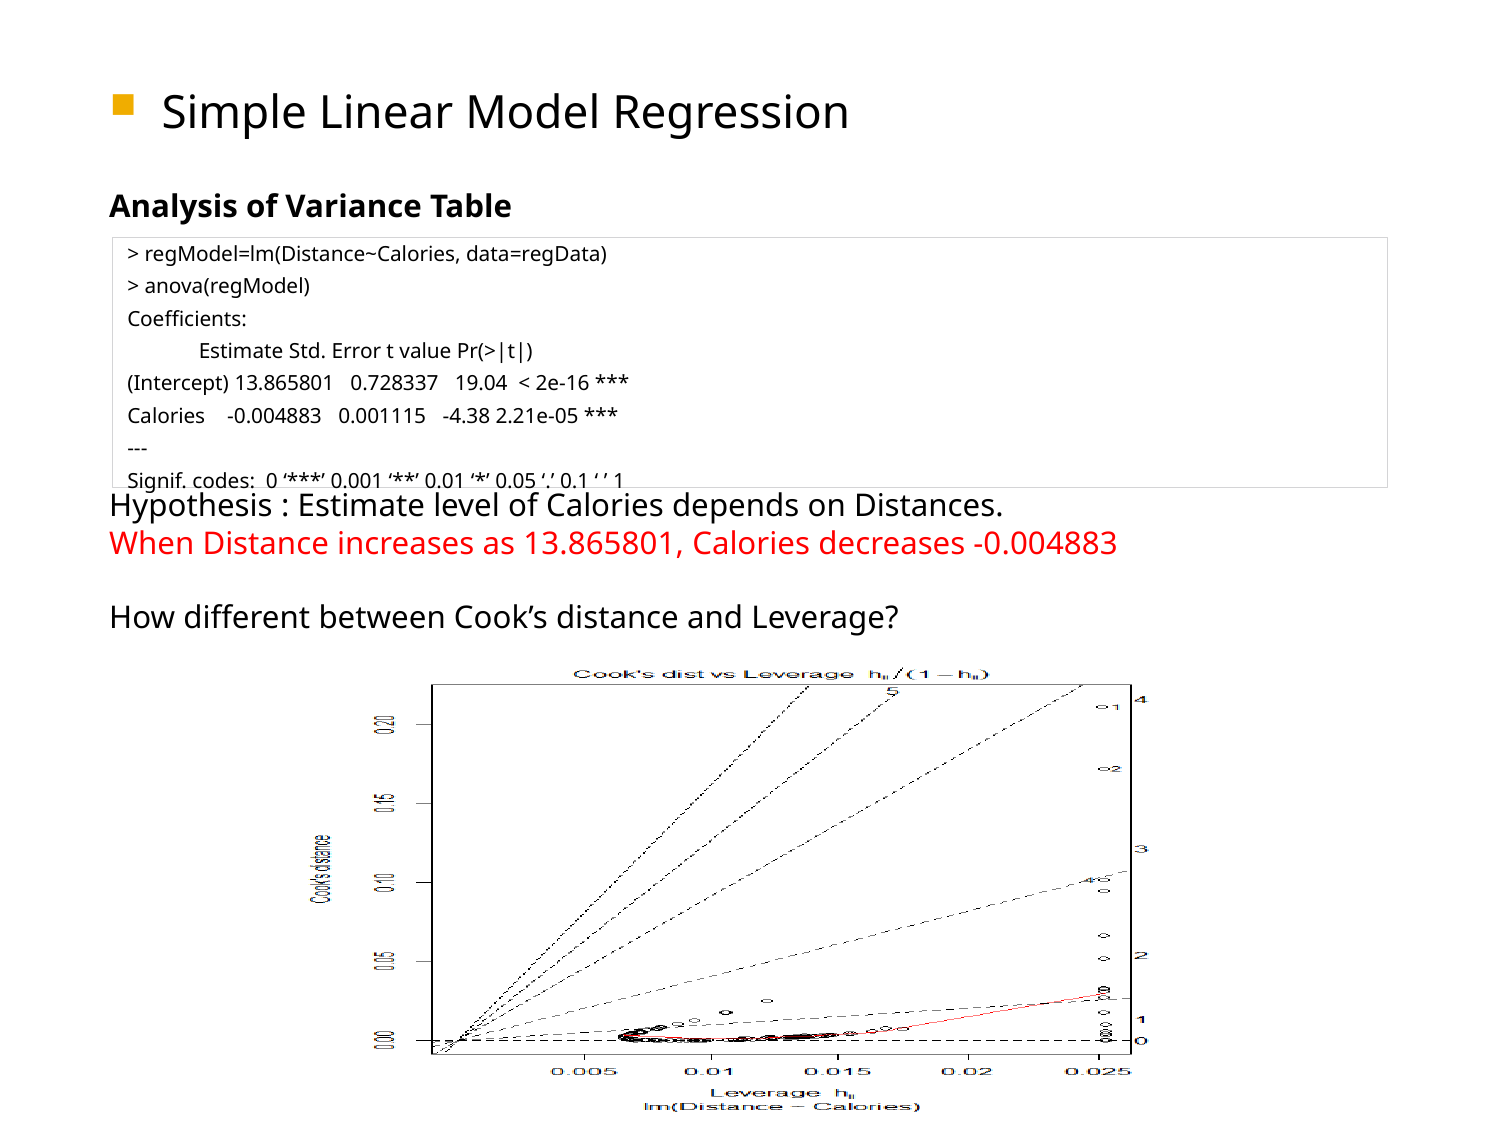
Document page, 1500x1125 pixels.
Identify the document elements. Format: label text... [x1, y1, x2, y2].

text_box Simple Linear Model Regression Analysis of Variance Table Hypothesis : Estimate level of Calories depends on Distances. When Distance increases as 13.865801, Calories decreases -0.004883 How different between Cook’s distance and Leverage? [74, 74, 1425, 1125]
picture [299, 637, 1200, 1113]
text_box > regModel=lm(Distance~Calories, data=regData) > anova(regModel) Coefficients: Estimate Std. Error t value Pr(>|t|) (Intercept) 13.865801 0.728337 19.04 < 2e-16 *** Calories -0.004883 0.001115 -4.38 2.21e-05 *** --- Signif. codes: 0 ‘***’ 0.001 ‘**’ 0.01 ‘*’ 0.05 ‘.’ 0.1 ‘ ’ 1 [109, 234, 1391, 491]
